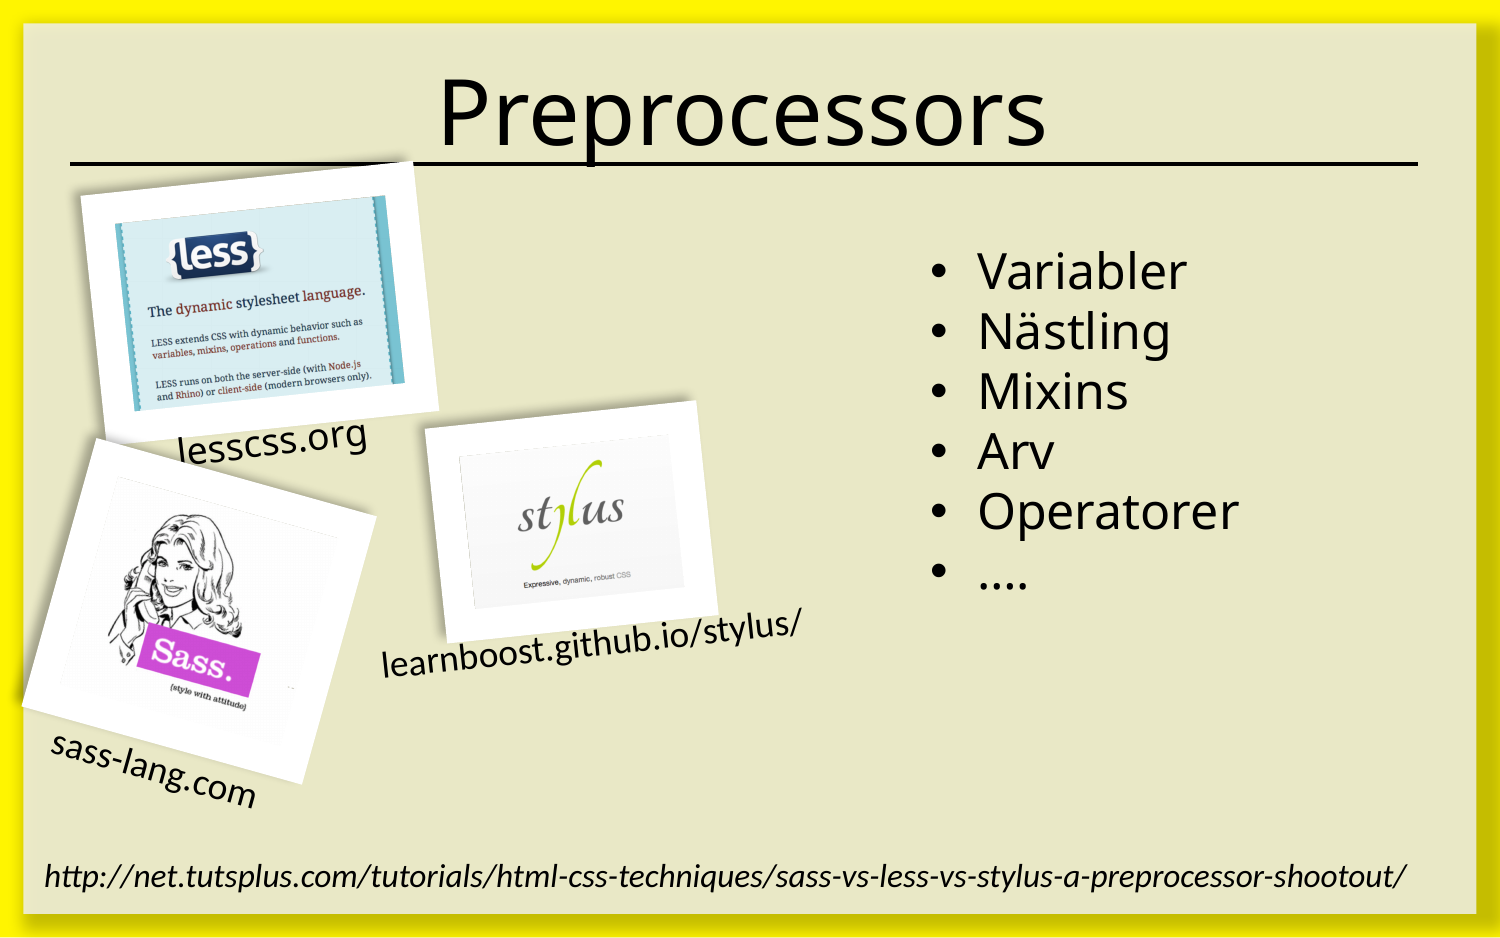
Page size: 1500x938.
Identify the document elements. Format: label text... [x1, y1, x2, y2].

text_box Variabler Nästling Mixins Arv Operatorer …. [915, 232, 1306, 608]
text_box learnboost.github.io/stylus/ [363, 587, 822, 695]
picture [460, 435, 684, 608]
text_box margin-left:-10px; [205, 153, 409, 174]
picture [61, 477, 338, 745]
text_box lesscss.org [158, 405, 386, 473]
picture [115, 196, 404, 411]
title Preprocessors [105, 46, 1381, 174]
text_box sass-lang.com [30, 705, 281, 829]
text_box http://net.tutsplus.com/tutorials/html-css-techniques/sass-vs-less-vs-stylus-a-preprocessor-shootout/ [29, 846, 1471, 902]
